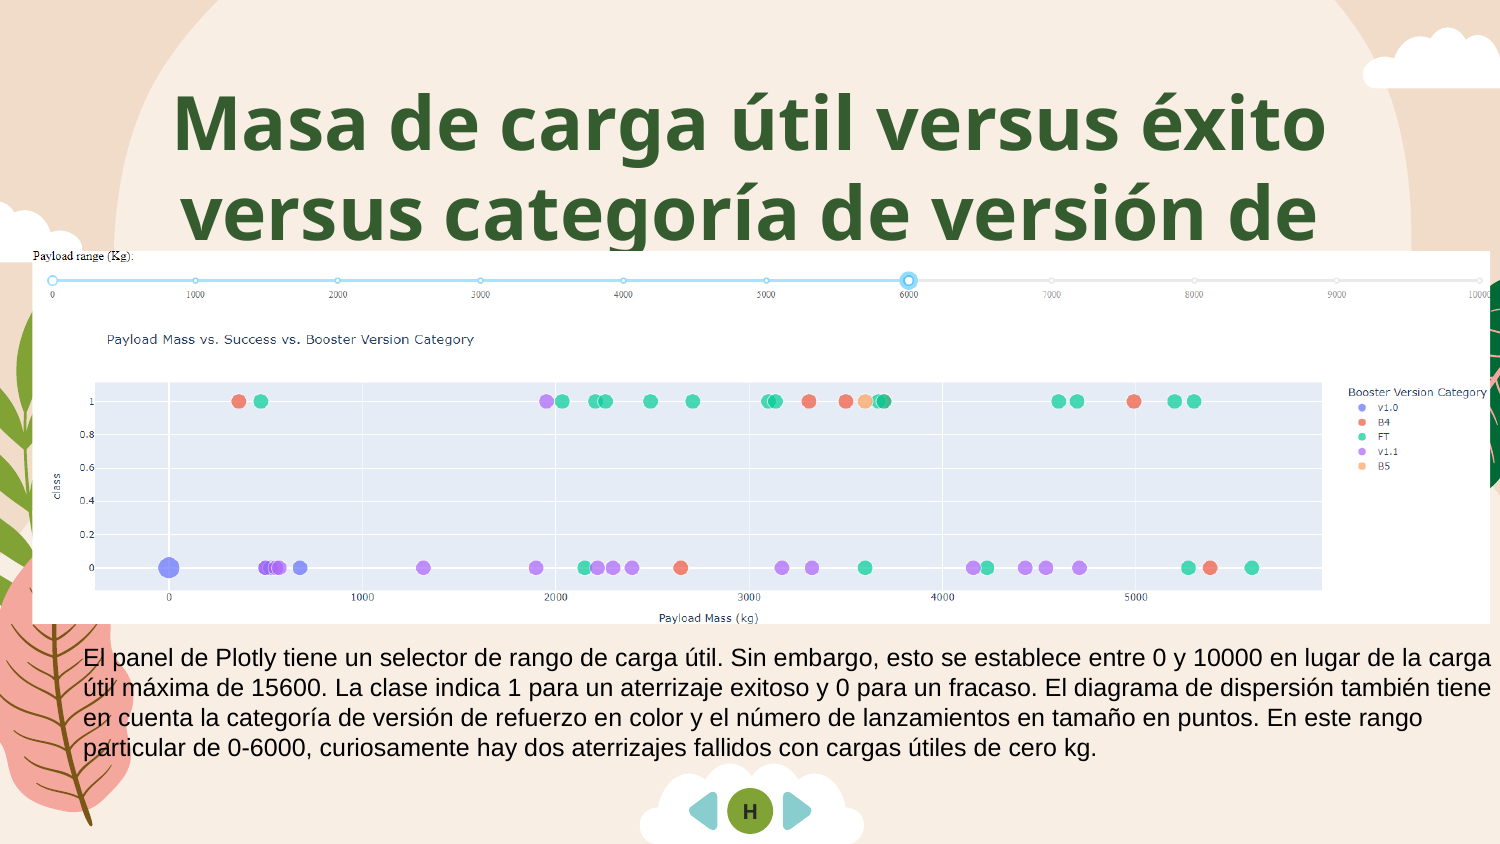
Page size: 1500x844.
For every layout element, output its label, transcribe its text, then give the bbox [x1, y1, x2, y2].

title Masa de carga útil versus éxito versus categoría de versión de refuerzo [116, 60, 1383, 155]
text_box El panel de Plotly tiene un selector de rango de carga útil. Sin embargo, esto se establece entre 0 y 10000 en lugar de la carga útil máxima de 15600. La clase indica 1 para un aterrizaje exitoso y 0 para un fracaso. El diagrama de dispersión también tiene en cuenta la categoría de versión de refuerzo en color y el número de lanzamientos en tamaño en puntos. En este rango particular de 0-6000, curiosamente hay dos aterrizajes fallidos con cargas útiles de cero kg. [68, 634, 1500, 770]
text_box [632, 763, 872, 844]
text_box [32, 251, 1491, 624]
